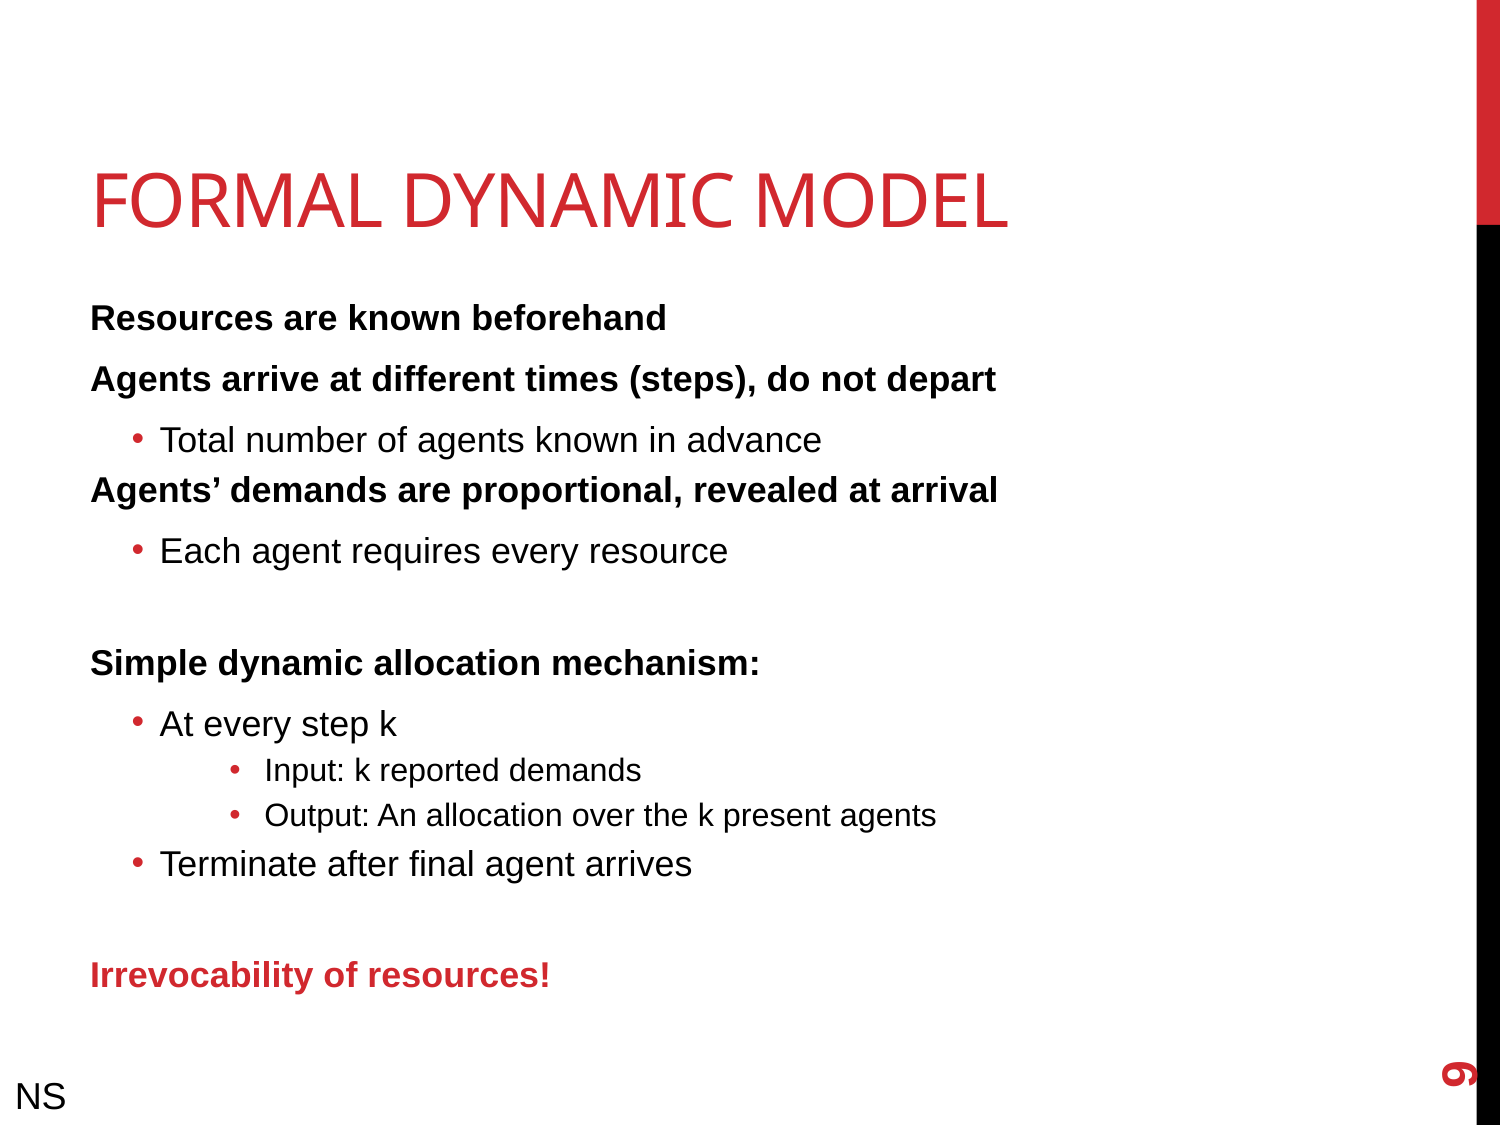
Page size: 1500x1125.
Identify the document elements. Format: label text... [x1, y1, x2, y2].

slide_number 9 [1427, 887, 1488, 1104]
title Formal Dynamic Model [75, 25, 1242, 250]
list Resources are known beforehand Agents arrive at different times (steps), do not depart Total number of agents known in advance Agents’ demands are proportional, revealed at arrival Each agent requires every resource Simple dynamic allocation mechanism: At every step k Input: k reported demands Output: An allocation over the k present agents Terminate after final agent arrives Irrevocability of resources! [75, 287, 1325, 1005]
text_box NS [0, 1064, 84, 1125]
